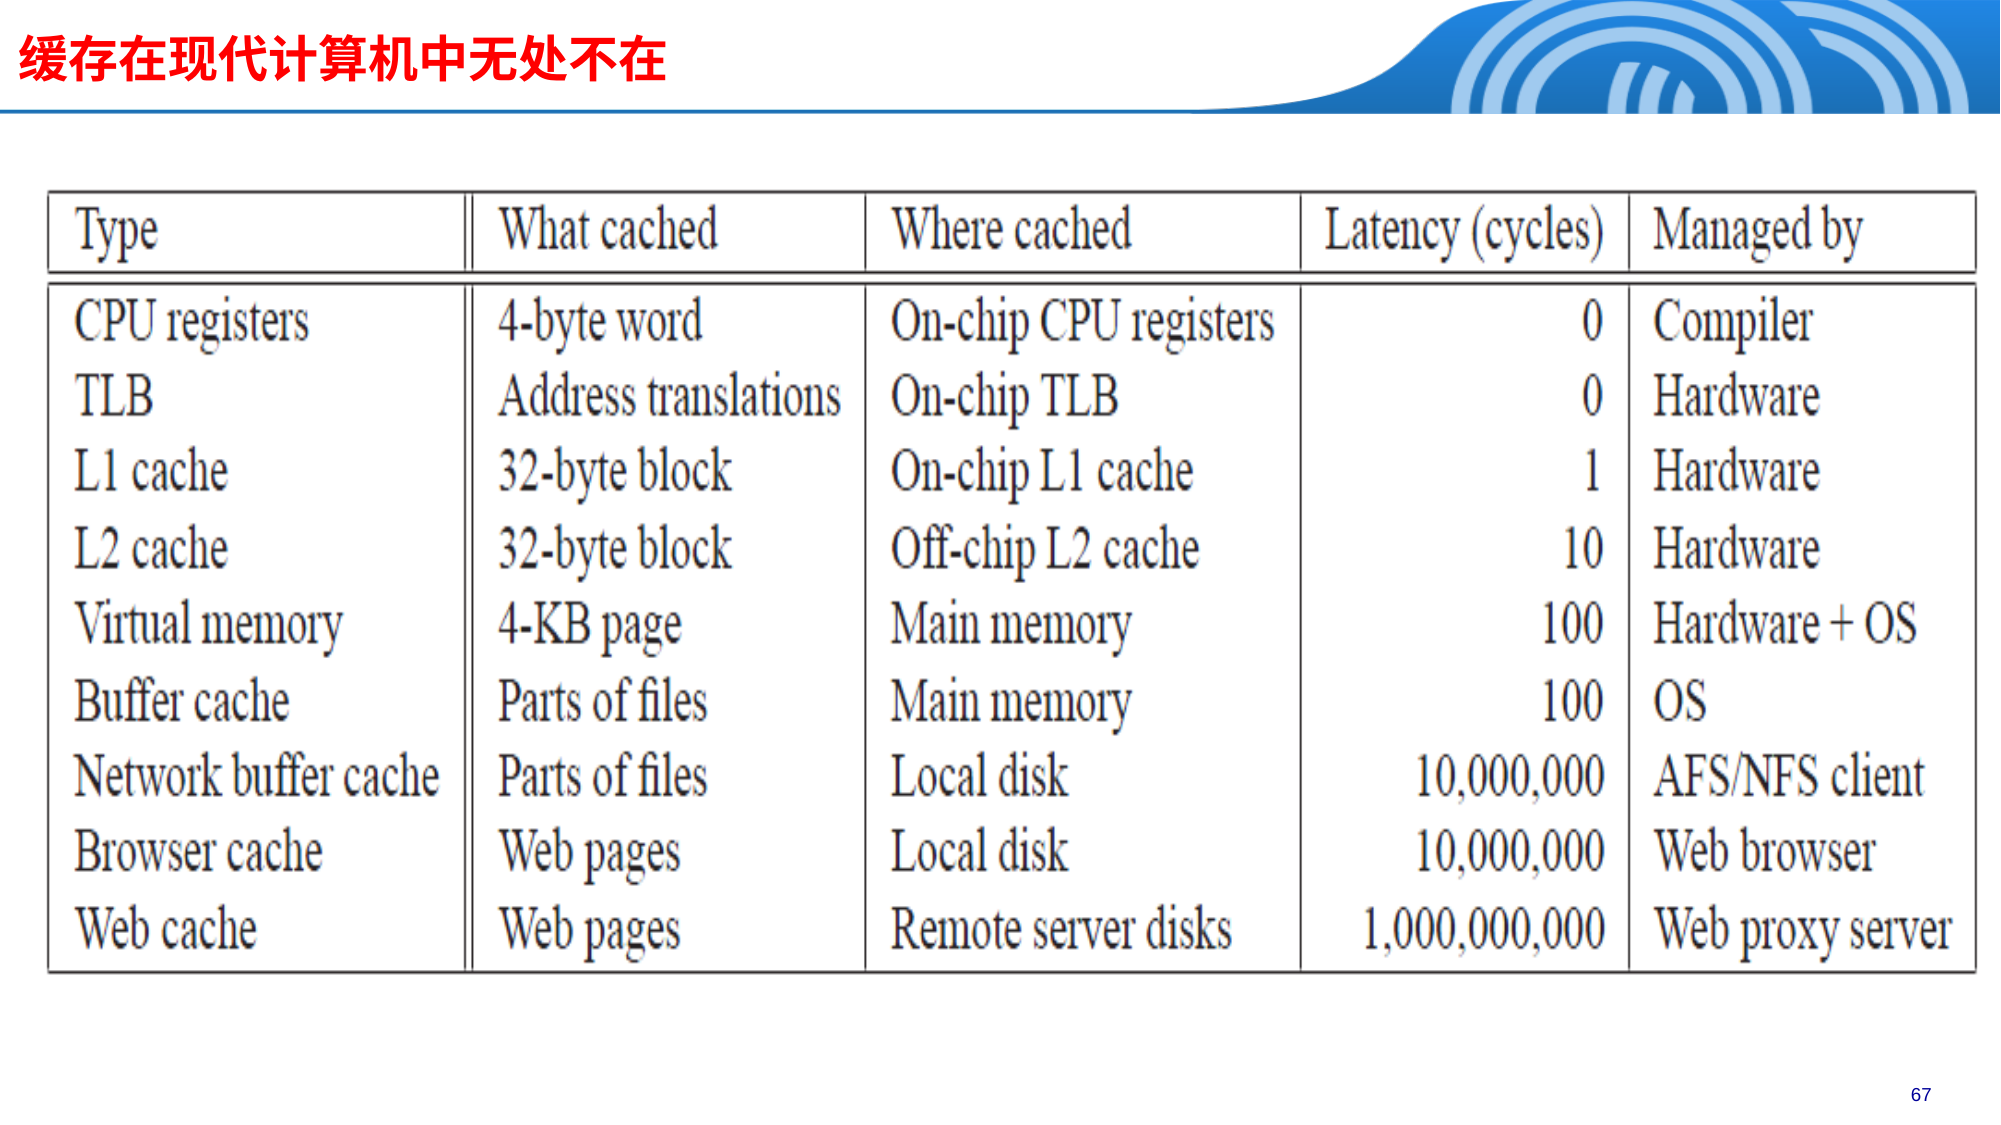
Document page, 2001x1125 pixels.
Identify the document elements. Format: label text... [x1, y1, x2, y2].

title 缓存在现代计算机中无处不在 [3, 0, 1155, 164]
picture [31, 172, 1992, 994]
picture [1155, 0, 2000, 114]
